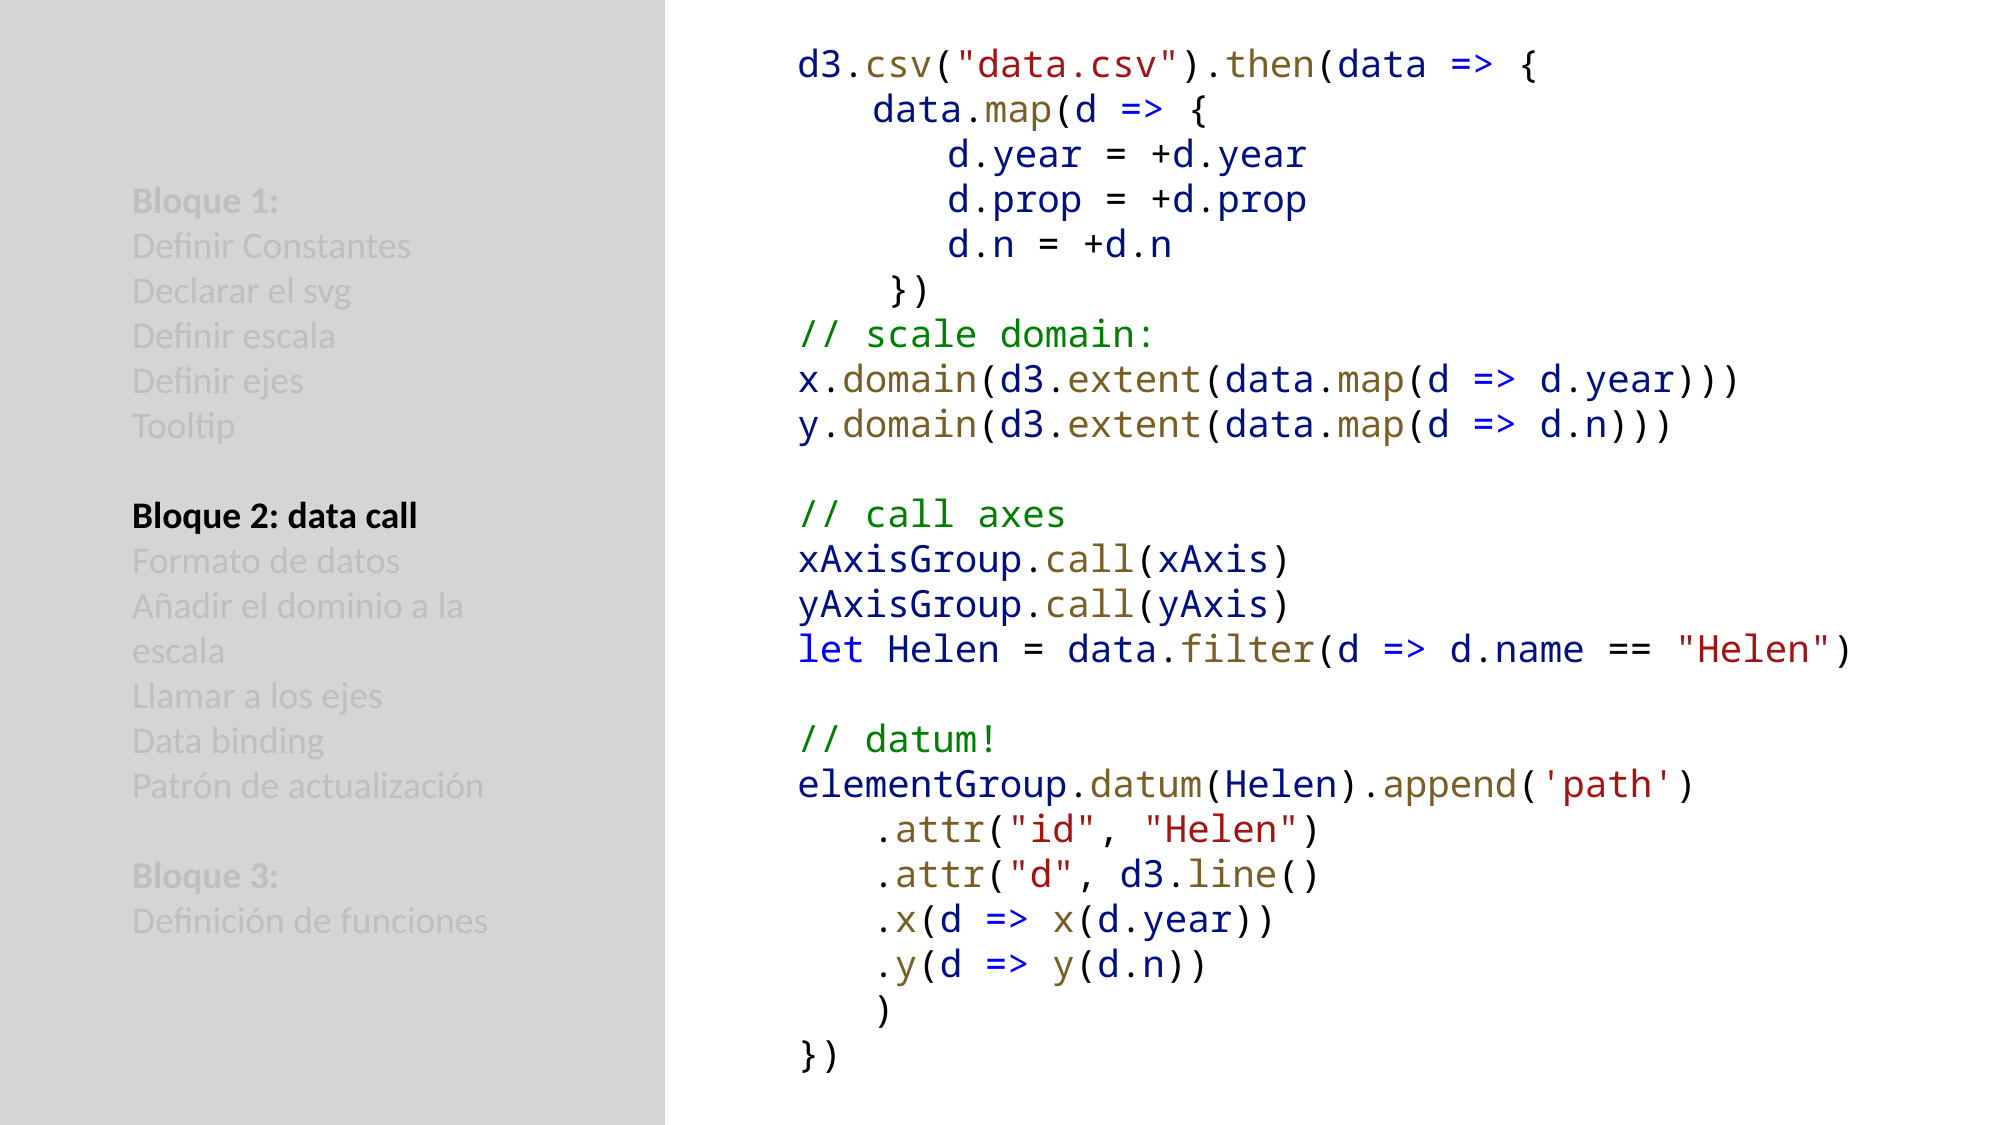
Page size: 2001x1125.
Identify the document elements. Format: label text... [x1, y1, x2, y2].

text_box Bloque 1: Definir Constantes Declarar el svg Definir escala Definir ejes Tooltip Bloque 2: data call Formato de datos Añadir el dominio a la escala Llamar a los ejes Data binding Patrón de actualización Bloque 3: Definición de funciones [117, 168, 548, 994]
text_box d3.csv("data.csv").then(data => { data.map(d => { d.year = +d.year d.prop = +d.prop d.n = +d.n }) // scale domain: x.domain(d3.extent(data.map(d => d.year))) y.domain(d3.extent(data.map(d => d.n))) // call axes xAxisGroup.call(xAxis) yAxisGroup.call(yAxis) let Helen = data.filter(d => d.name == "Helen") // datum! elementGroup.datum(Helen).append('path') .attr("id", "Helen") .attr("d", d3.line() .x(d => x(d.year)) .y(d => y(d.n)) ) }) [782, 32, 2000, 1083]
text_box [0, 0, 666, 1125]
